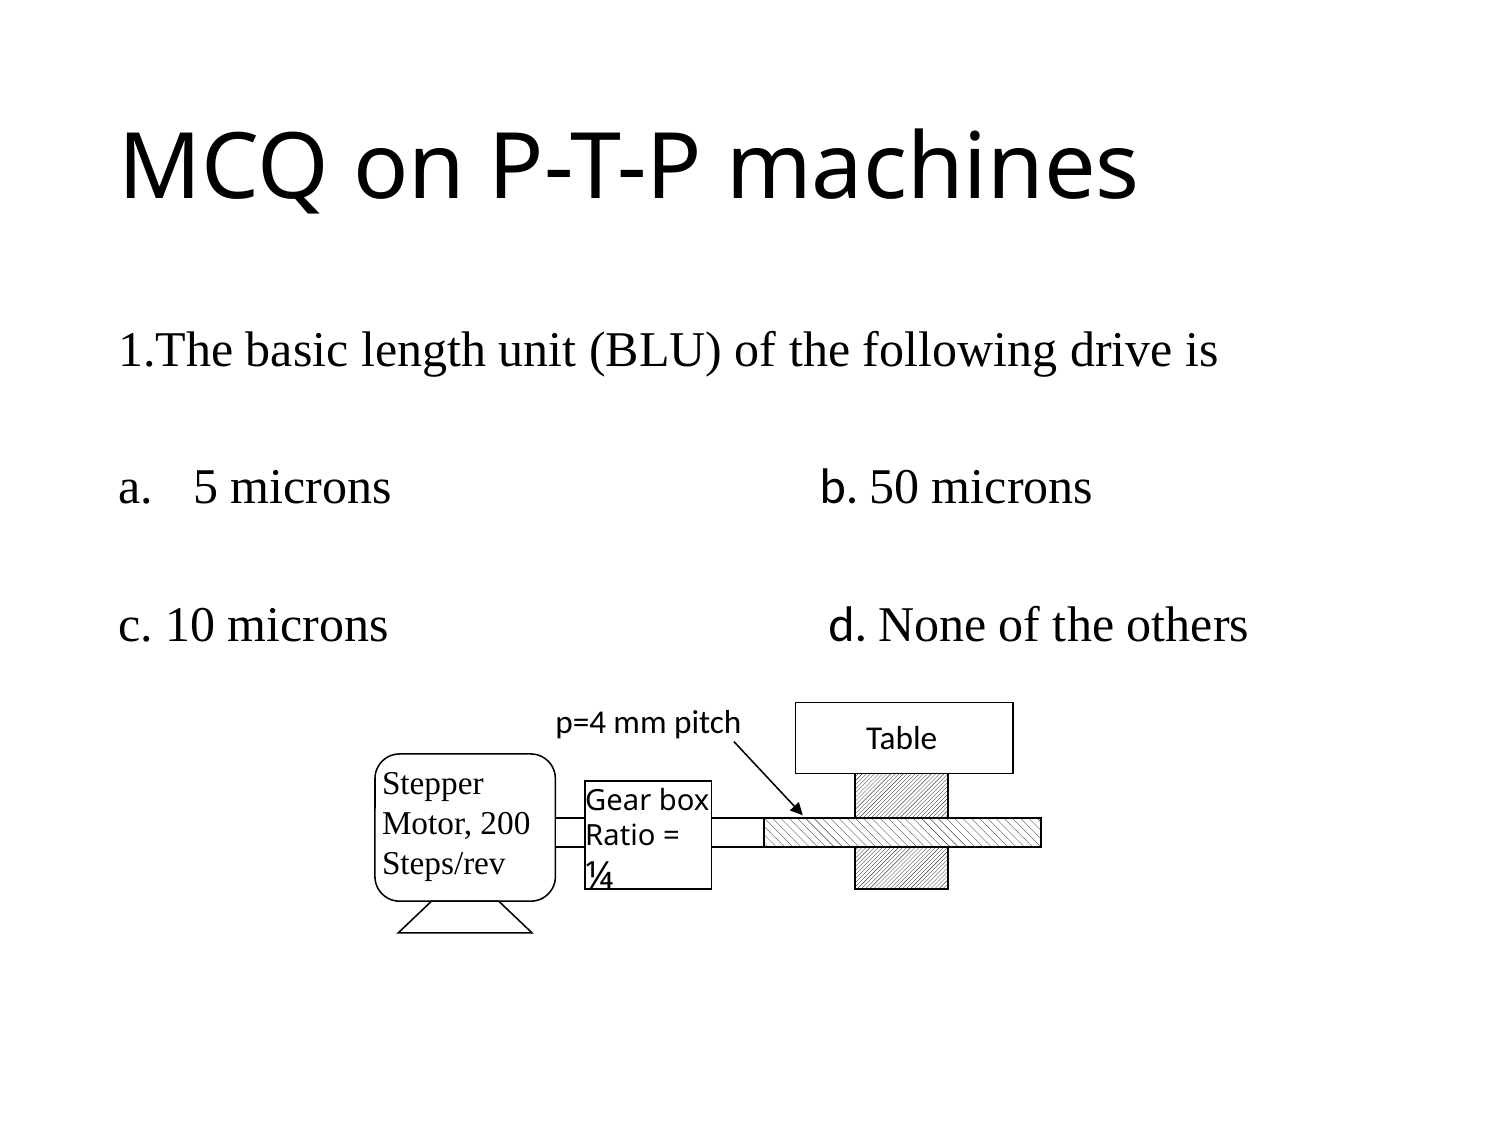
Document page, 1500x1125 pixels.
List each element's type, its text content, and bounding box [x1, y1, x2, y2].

title MCQ on P-T-P machines [103, 59, 1397, 278]
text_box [374, 699, 1041, 933]
list The basic length unit (BLU) of the following drive is 5 microns b. 50 microns c. 10 microns d. None of the others [103, 299, 1397, 1014]
